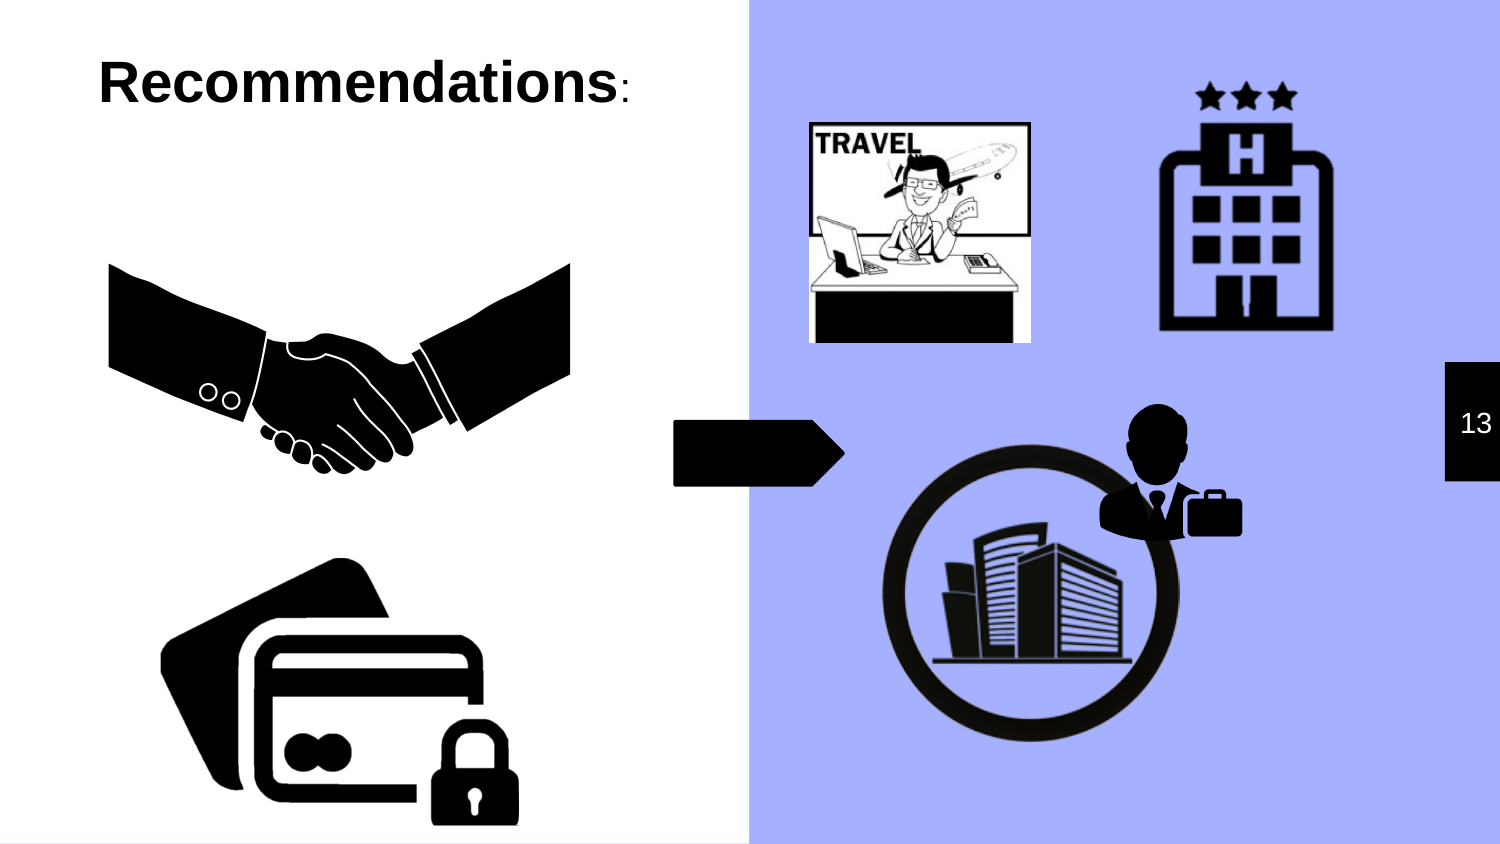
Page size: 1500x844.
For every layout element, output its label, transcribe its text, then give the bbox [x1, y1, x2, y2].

picture [1133, 70, 1361, 343]
text_box 13 [1445, 396, 1500, 447]
picture [808, 122, 1032, 343]
picture [97, 248, 581, 490]
picture [158, 558, 519, 831]
picture [882, 392, 1247, 756]
text_box Recommendations: [83, 36, 695, 122]
text_box [673, 419, 845, 487]
